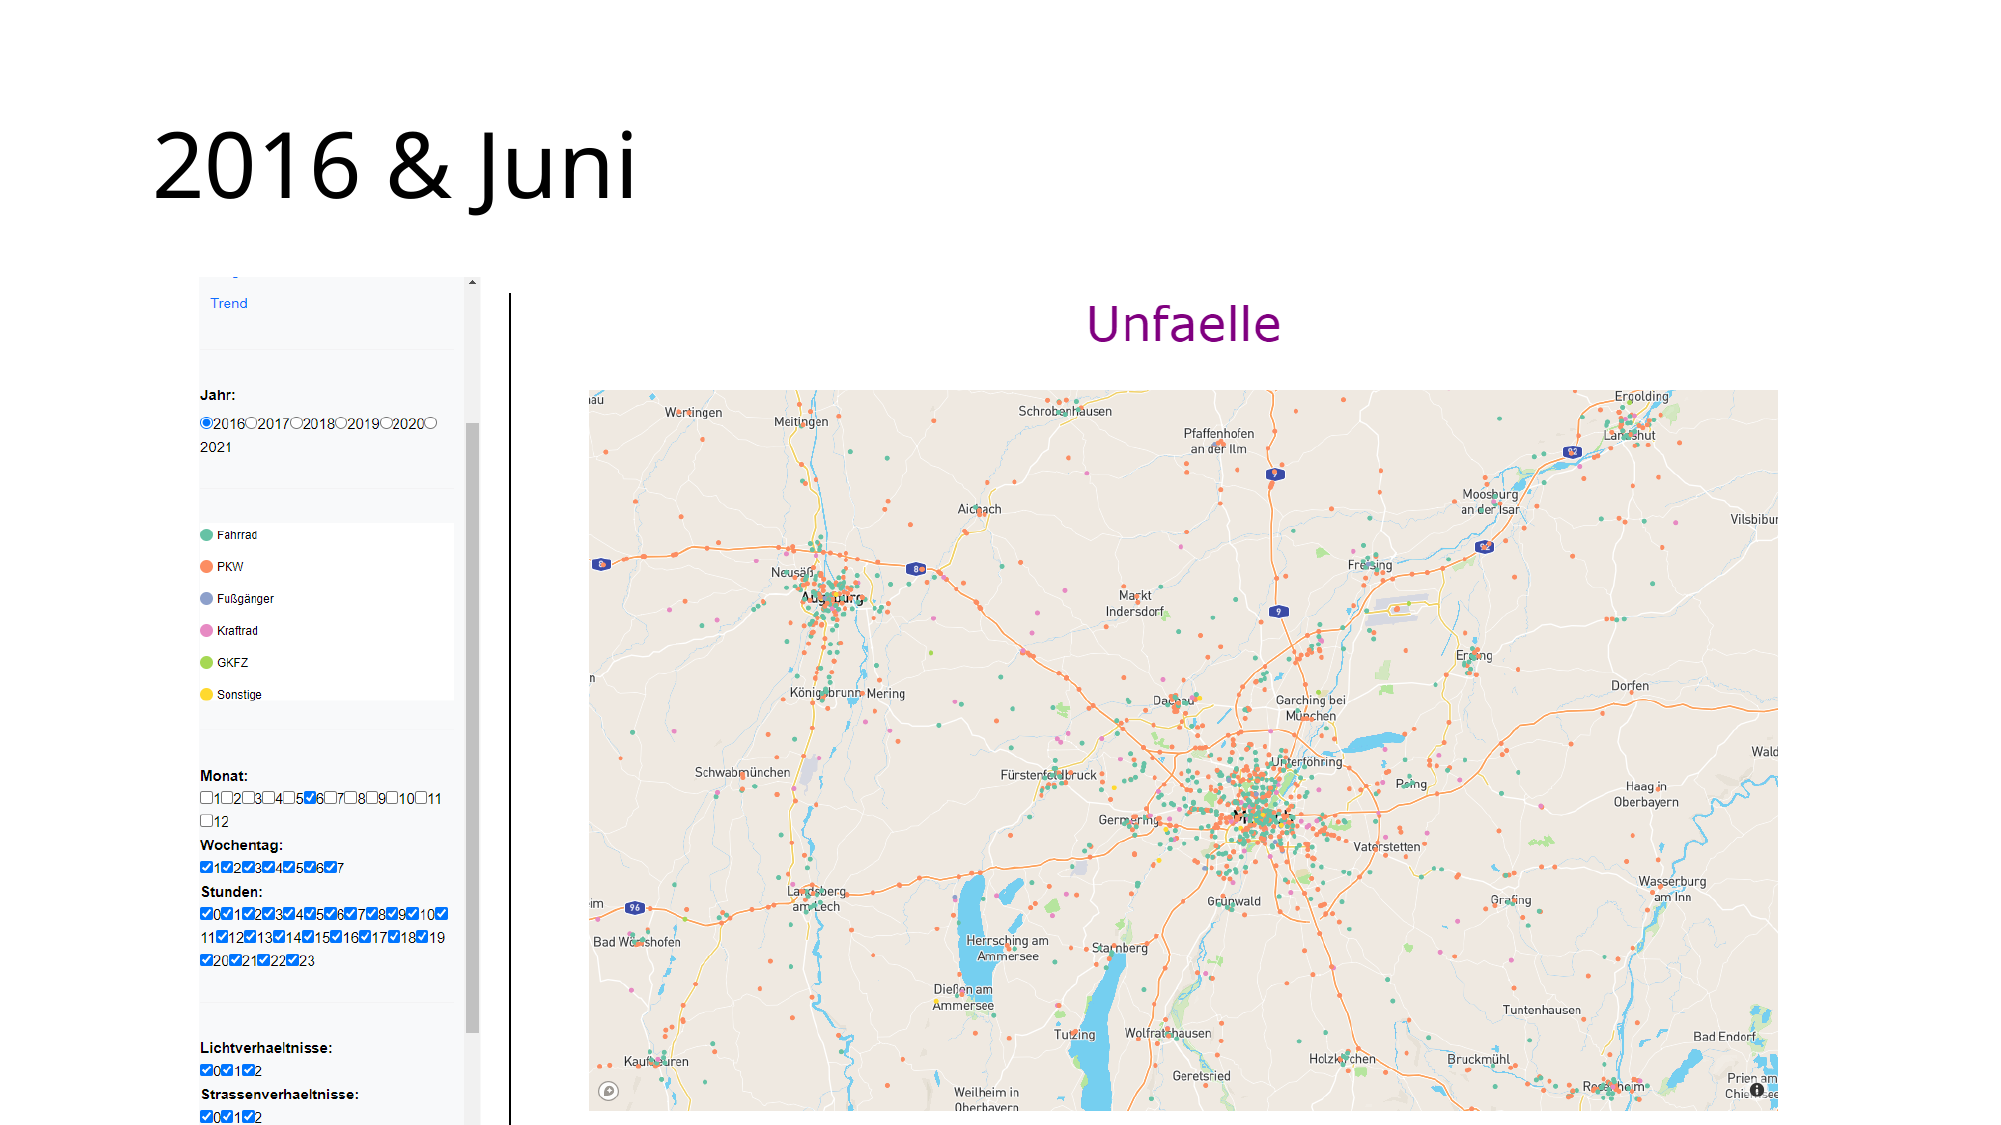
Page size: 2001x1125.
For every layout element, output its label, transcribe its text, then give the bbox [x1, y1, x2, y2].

title 2016 & Juni [137, 59, 1863, 278]
picture [199, 277, 1801, 1125]
